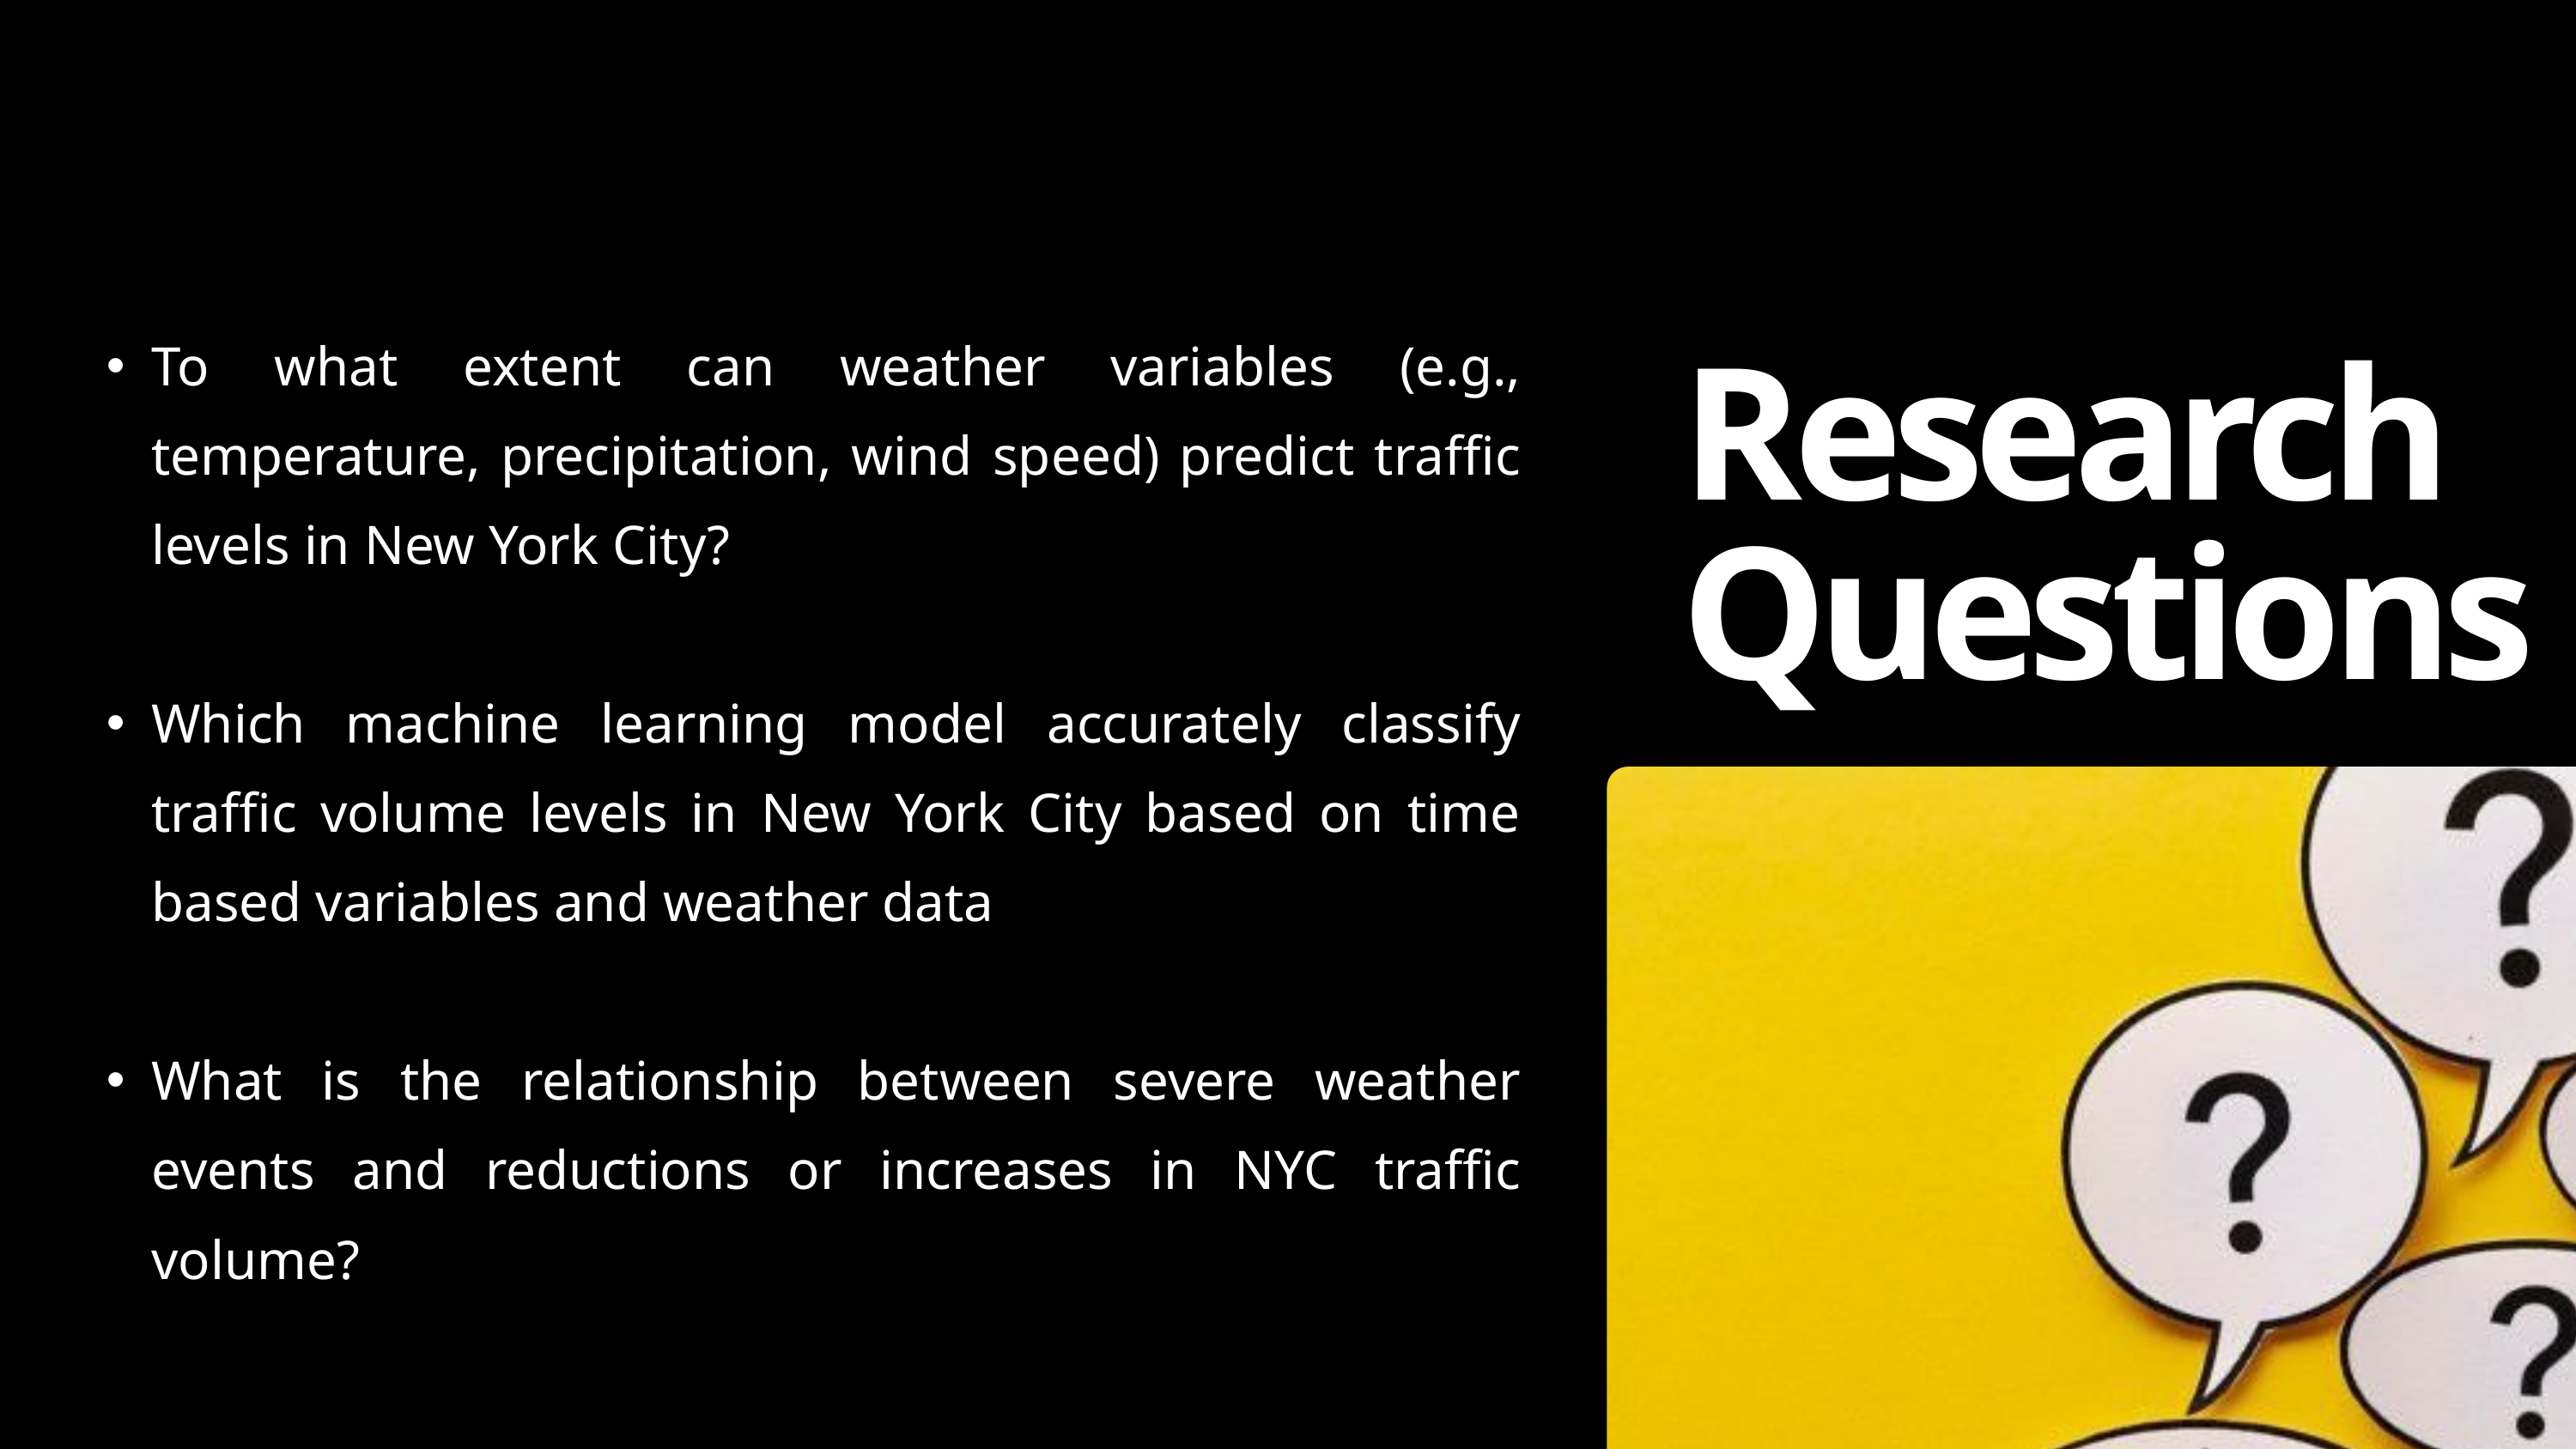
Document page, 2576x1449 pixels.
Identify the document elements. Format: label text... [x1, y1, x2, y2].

text_box Research Questions [1681, 356, 2576, 717]
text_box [1607, 766, 2576, 1449]
text_box To what extent can weather variables (e.g., temperature, precipitation, wind speed) predict traffic levels in New York City? Which machine learning model accurately classify traffic volume levels in New York City based on time based variables and weather data What is the relationship between severe weather events and reductions or increases in NYC traffic volume? [61, 306, 1522, 1379]
